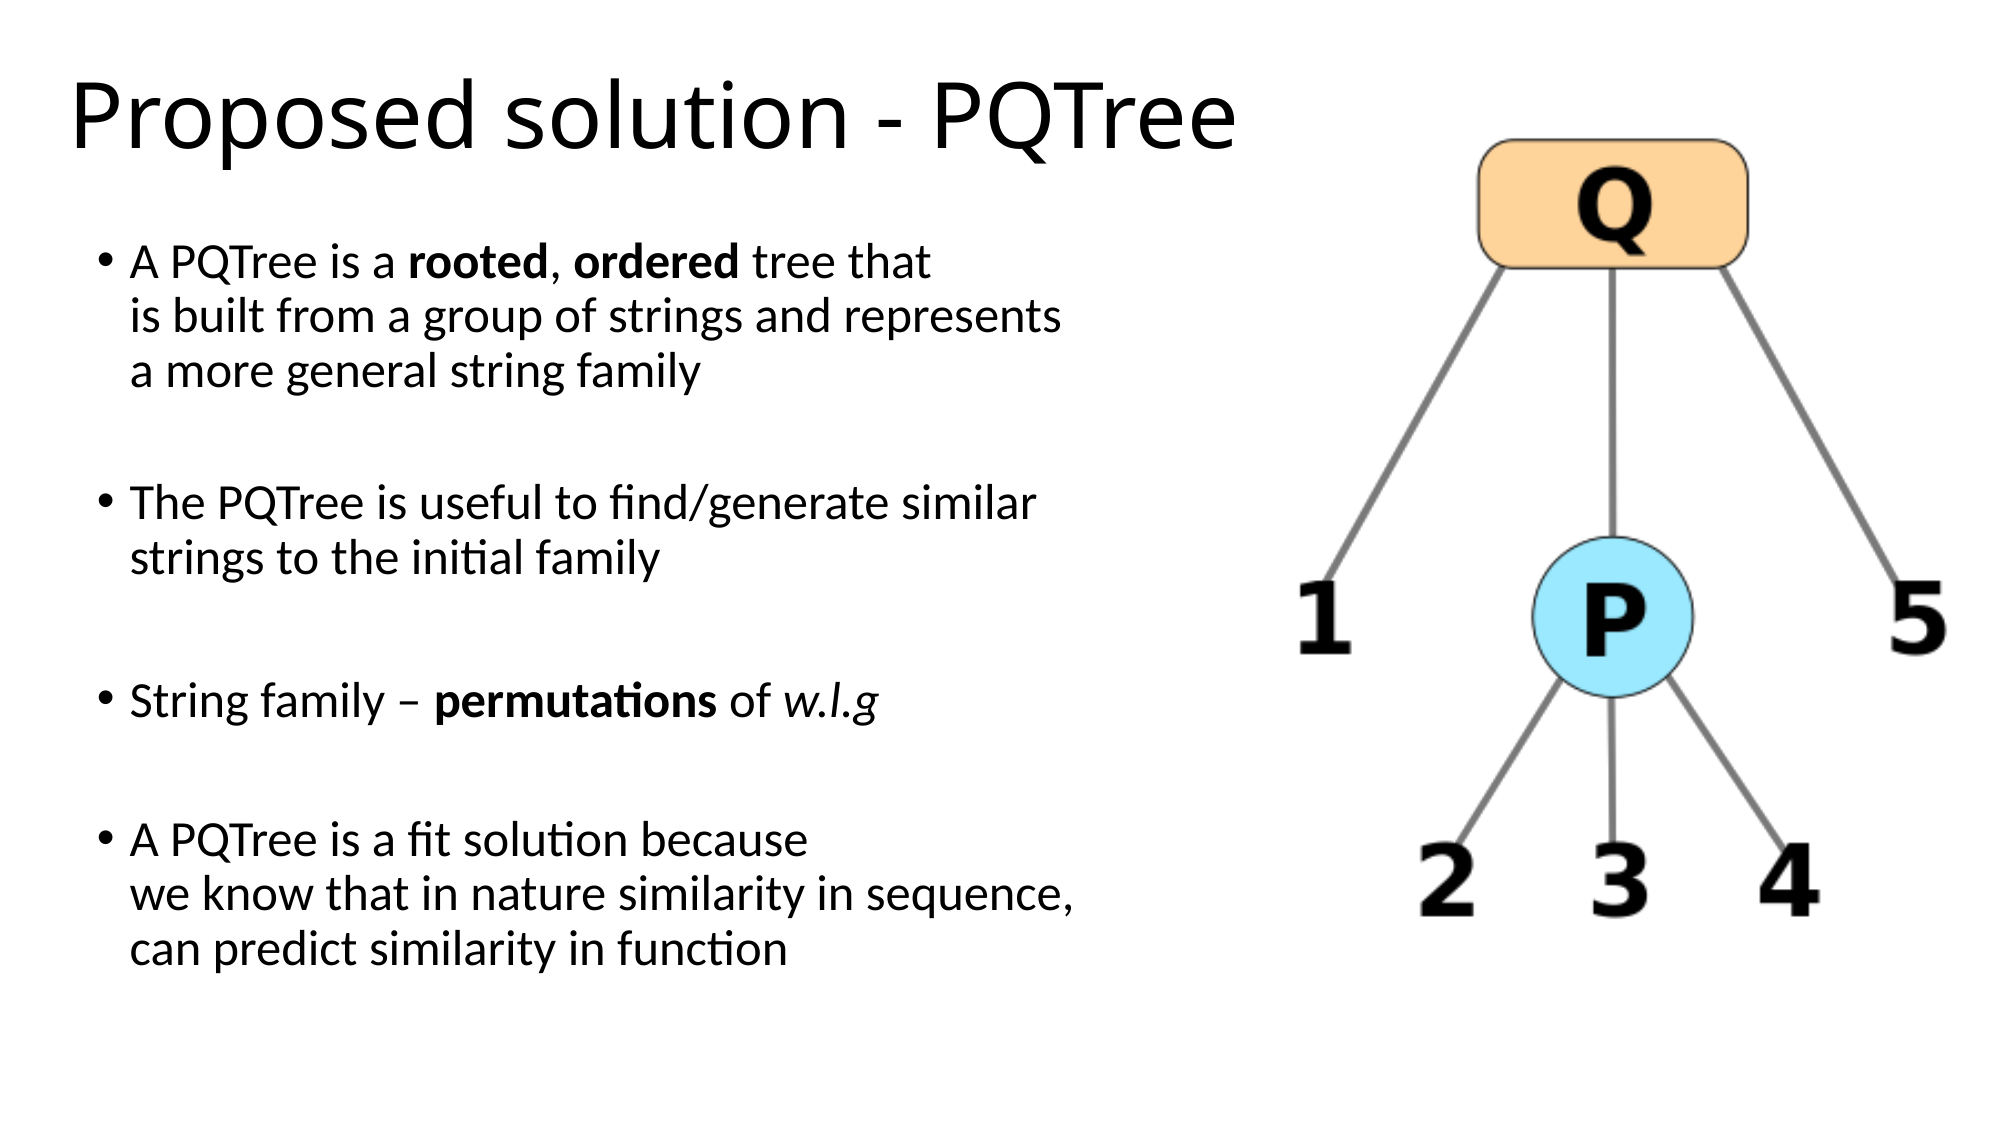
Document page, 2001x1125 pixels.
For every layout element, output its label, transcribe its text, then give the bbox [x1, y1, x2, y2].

title Proposed solution - PQTree [54, 9, 1779, 228]
picture [1252, 88, 1985, 968]
